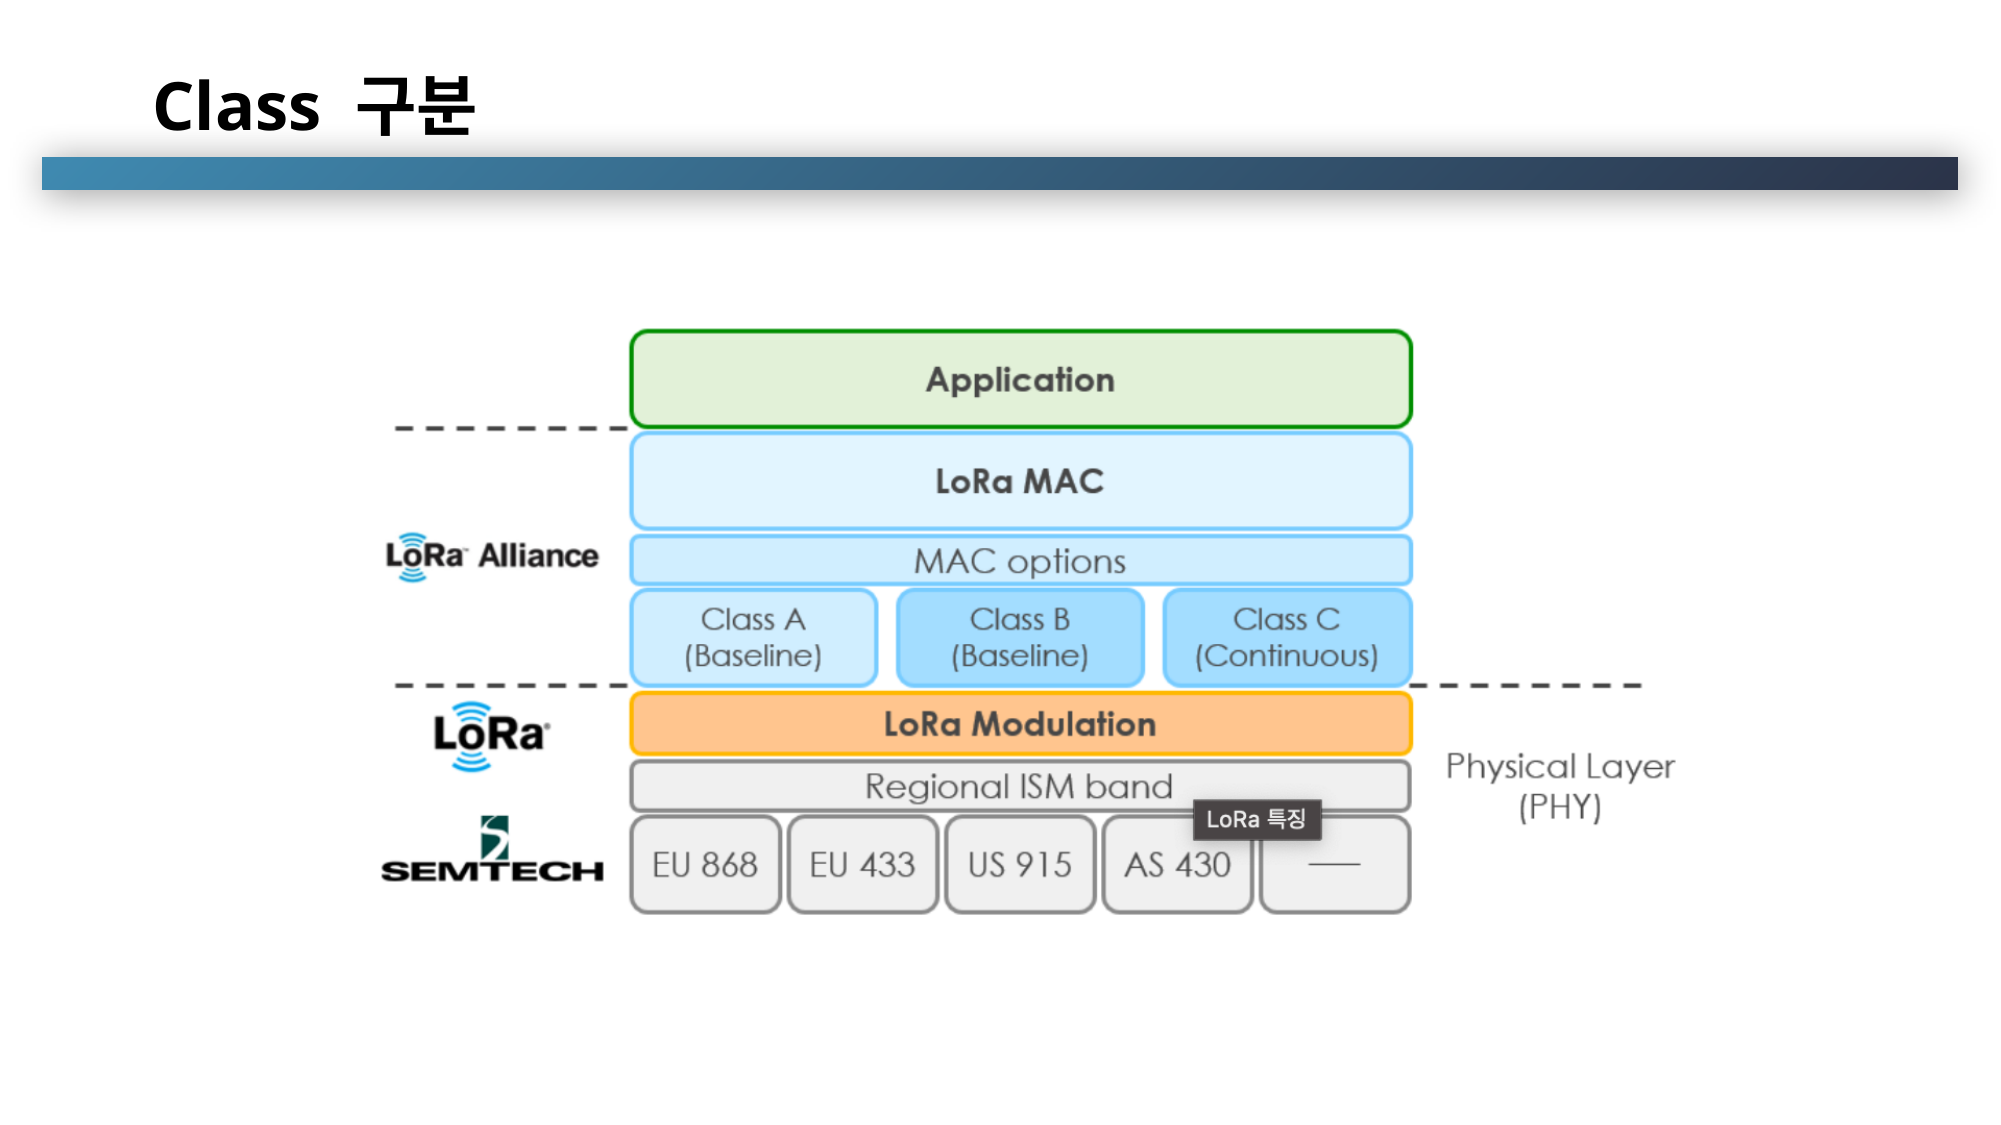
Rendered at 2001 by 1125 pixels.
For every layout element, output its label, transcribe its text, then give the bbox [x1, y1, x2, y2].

picture [295, 294, 1705, 968]
text_box [41, 157, 1959, 191]
title Class 구분 [137, 0, 1863, 137]
